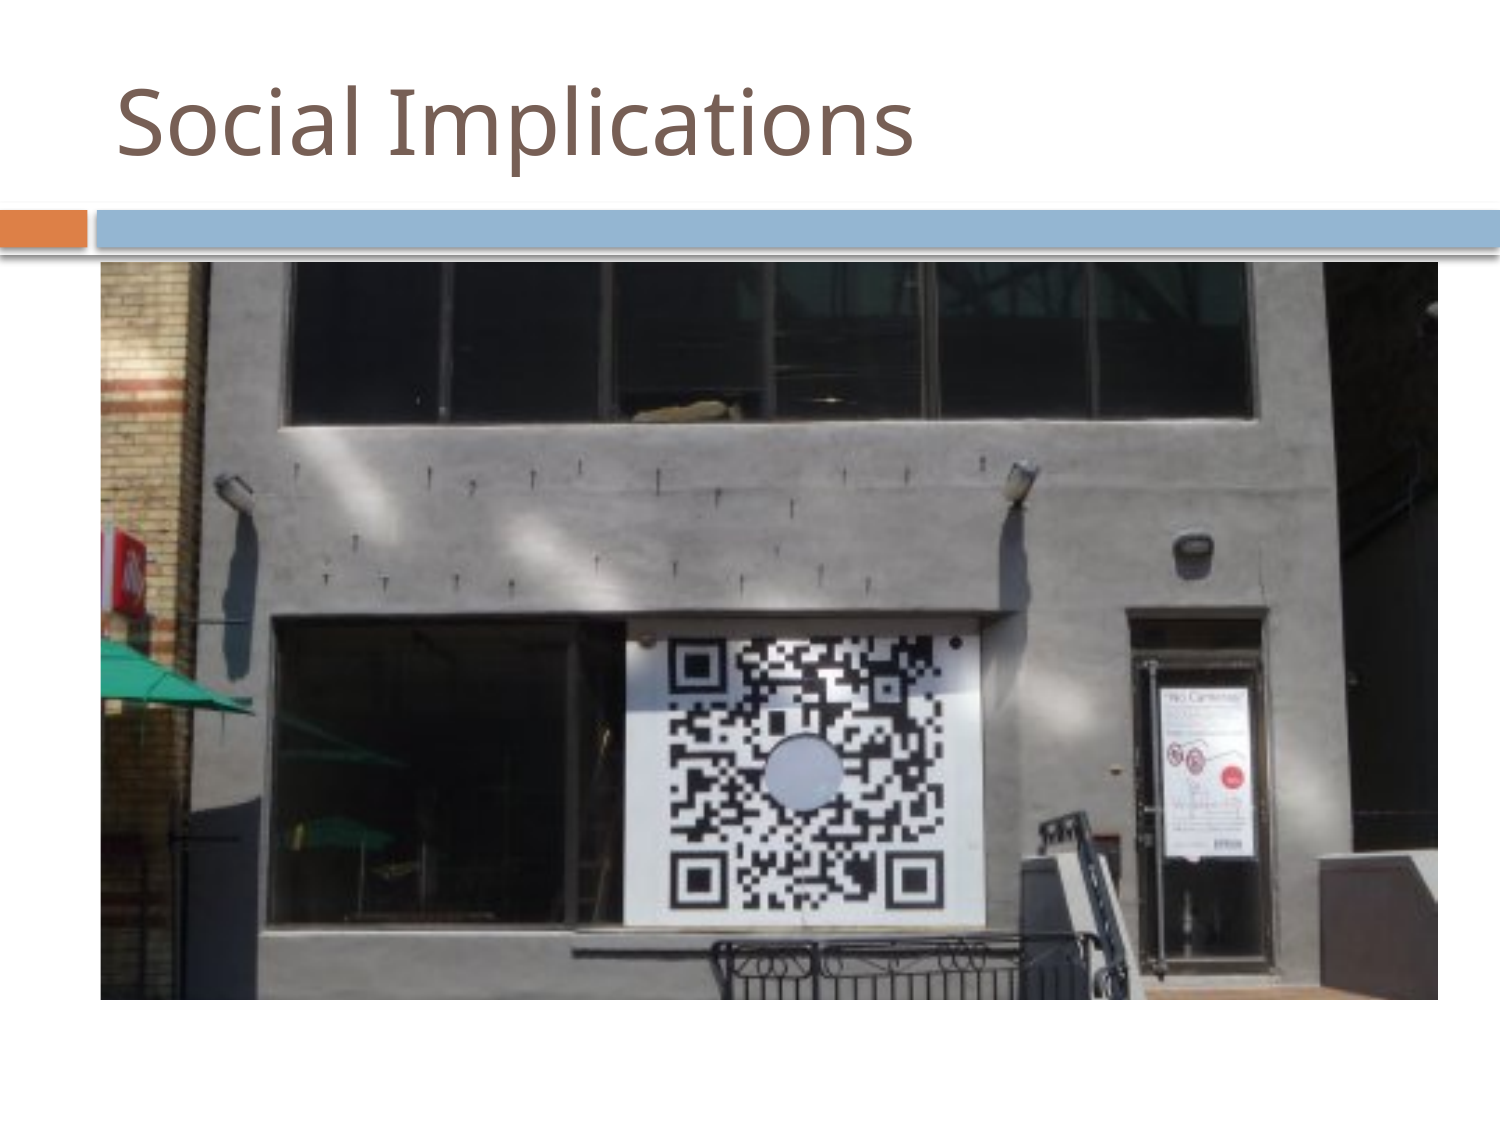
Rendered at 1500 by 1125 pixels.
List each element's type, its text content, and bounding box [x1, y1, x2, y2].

title Social Implications [100, 37, 1438, 200]
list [100, 262, 1439, 1001]
